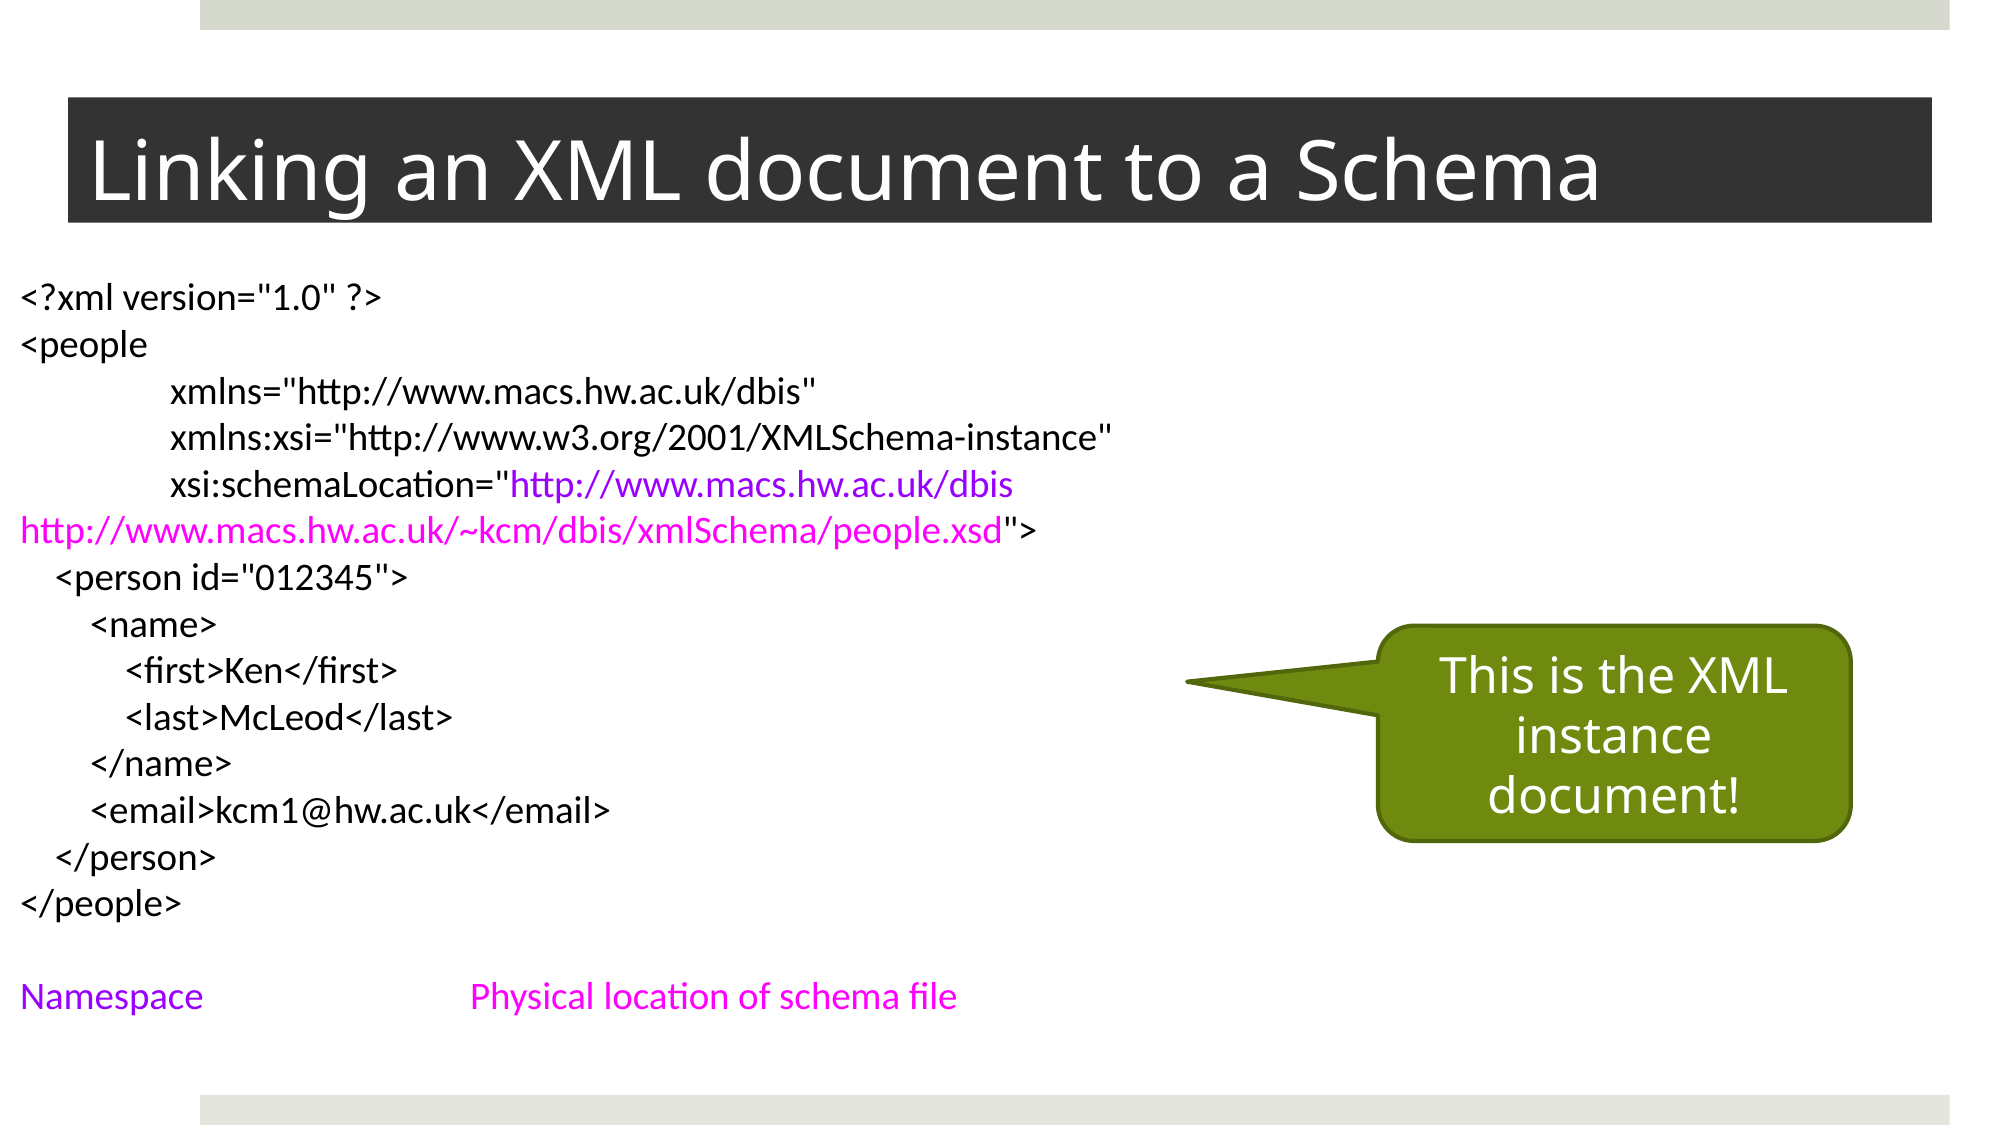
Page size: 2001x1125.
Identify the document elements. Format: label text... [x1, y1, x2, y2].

text_box This is the XML instance document! [1185, 623, 1853, 844]
list <?xml version="1.0" ?> <people xmlns="http://www.macs.hw.ac.uk/dbis" xmlns:xsi="http://www.w3.org/2001/XMLSchema-instance" xsi:schemaLocation="http://www.macs.hw.ac.uk/dbis http://www.macs.hw.ac.uk/~kcm/dbis/xmlSchema/people.xsd"> <person id="012345"> <name> <first>Ken</first> <last>McLeod</last> </name> <email>kcm1@hw.ac.uk</email> </person> </people> Namespace Physical location of schema file [0, 252, 1992, 1000]
title Linking an XML document to a Schema [68, 97, 1932, 223]
